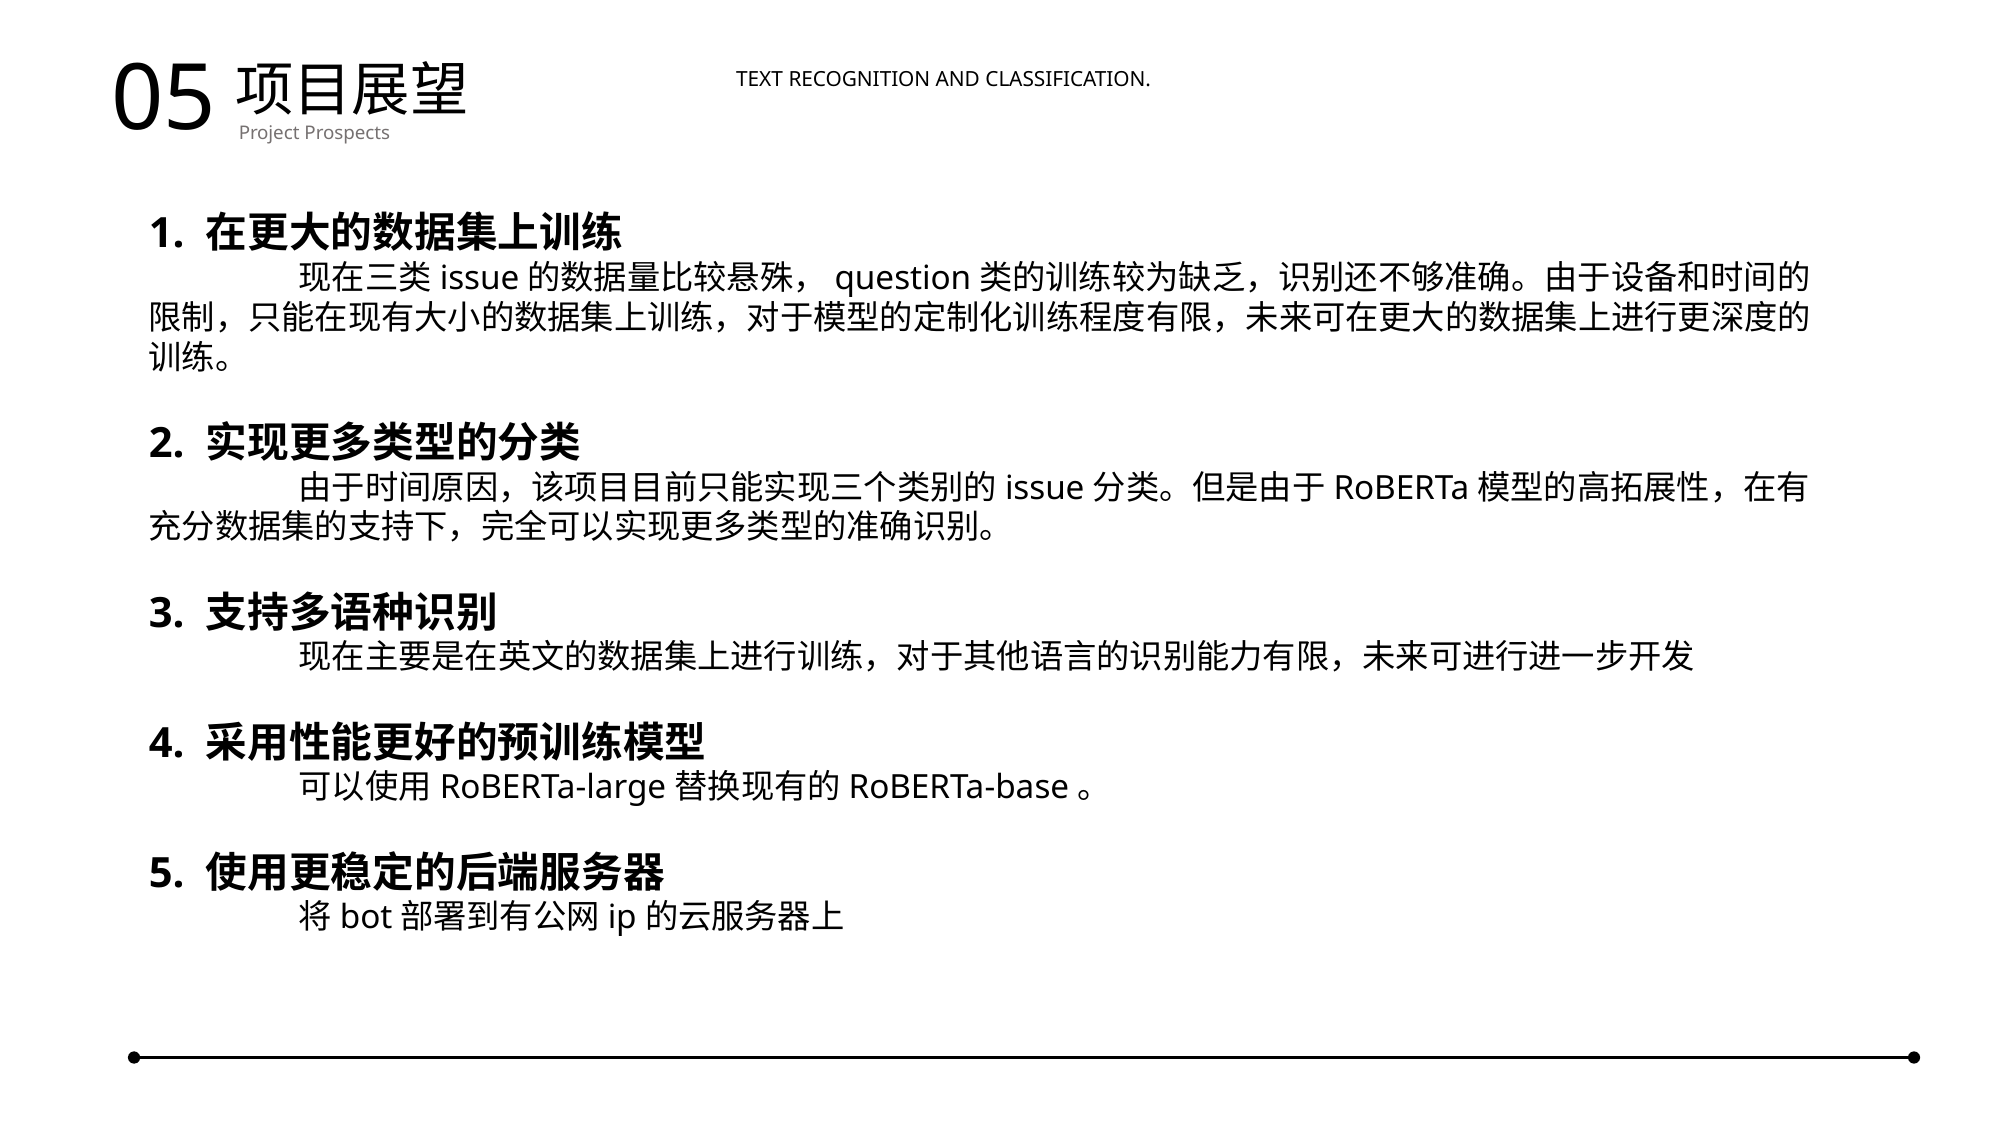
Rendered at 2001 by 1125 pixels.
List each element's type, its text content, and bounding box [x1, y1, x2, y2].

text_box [90, 30, 634, 164]
text_box 1. 在更大的数据集上训练 现在三类issue的数据量比较悬殊，question类的训练较为缺乏，识别还不够准确。由于设备和时间的限制，只能在现有大小的数据集上训练，对于模型的定制化训练程度有限，未来可在更大的数据集上进行更深度的训练。 2. 实现更多类型的分类 由于时间原因，该项目目前只能实现三个类别的issue分类。但是由于RoBERTa模型的高拓展性，在有充分数据集的支持下，完全可以实现更多类型的准确识别。 3. 支持多语种识别 现在主要是在英文的数据集上进行训练，对于其他语言的识别能力有限，未来可进行进一步开发 4. 采用性能更好的预训练模型 可以使用RoBERTa-large替换现有的RoBERTa-base。 5. 使用更稳定的后端服务器 将bot部署到有公网ip的云服务器上 [134, 198, 1851, 943]
text_box Text recognition and classification. [721, 57, 1950, 96]
